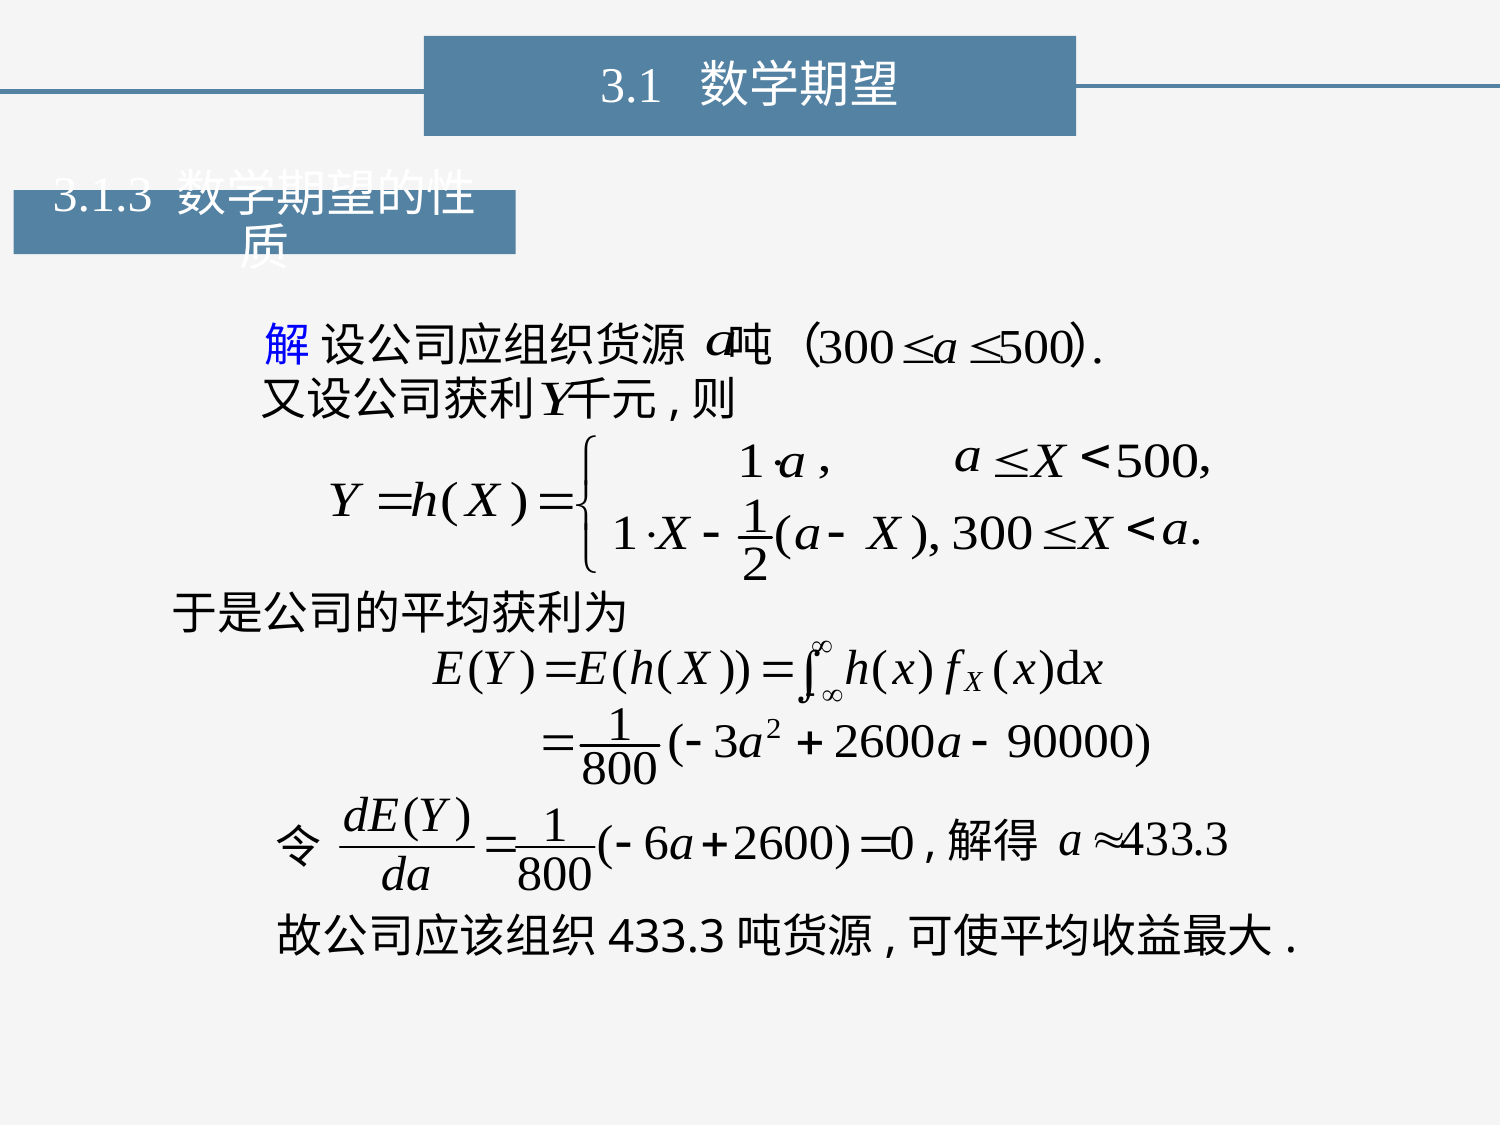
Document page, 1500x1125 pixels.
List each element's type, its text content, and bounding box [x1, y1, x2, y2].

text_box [529, 694, 1161, 797]
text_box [250, 308, 1110, 379]
text_box 3.1 数学期望 [423, 35, 1077, 136]
text_box 故公司应该组织433.3吨货源,可使平均收益最大. [262, 899, 1408, 970]
text_box ,解得 [923, 804, 1219, 874]
text_box 令 [260, 799, 331, 880]
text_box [322, 426, 1223, 583]
text_box 3.1.3 数学期望的性质 [13, 190, 516, 255]
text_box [245, 362, 774, 433]
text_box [423, 622, 1114, 714]
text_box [1051, 810, 1237, 868]
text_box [607, 483, 1211, 591]
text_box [331, 785, 923, 901]
text_box 于是公司的平均获利为 [156, 565, 685, 646]
